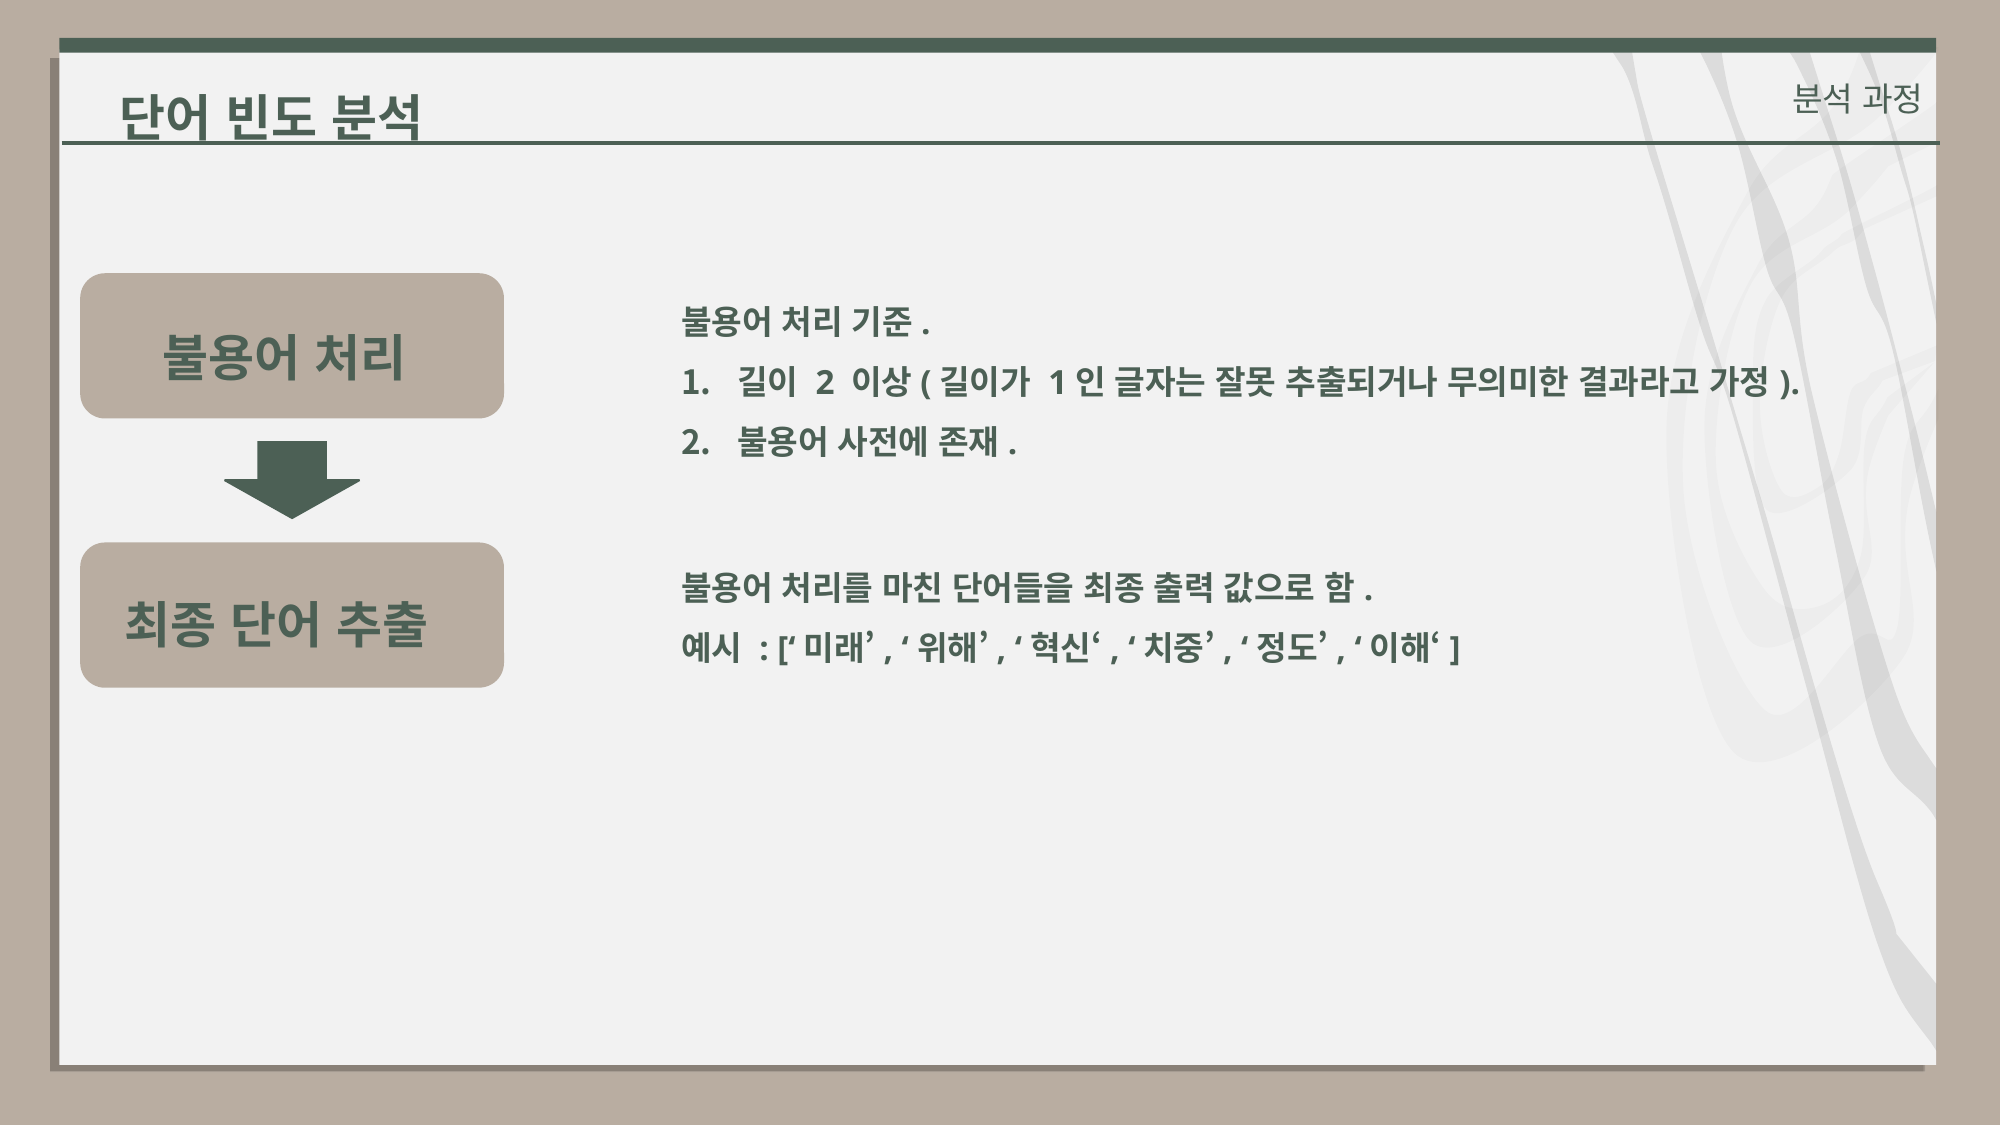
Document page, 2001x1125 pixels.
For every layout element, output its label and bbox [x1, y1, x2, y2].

text_box [59, 37, 1939, 1065]
